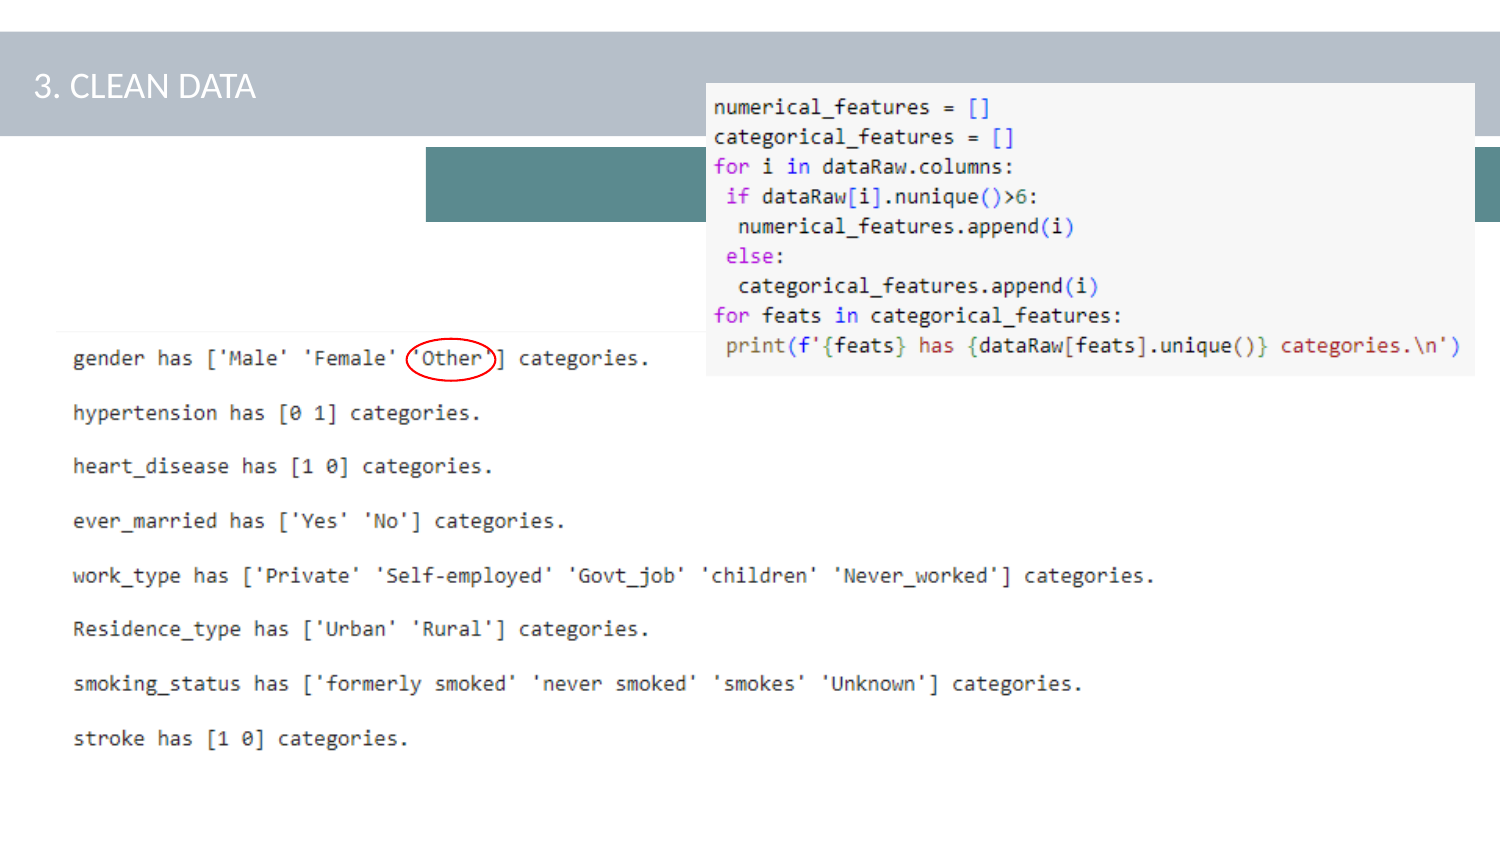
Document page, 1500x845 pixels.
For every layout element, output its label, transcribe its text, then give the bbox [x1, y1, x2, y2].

text_box [0, 31, 1500, 137]
picture [55, 83, 1475, 813]
text_box 3. CLEAN DATA [18, 53, 633, 114]
text_box [1475, 147, 1500, 222]
text_box [425, 147, 706, 222]
